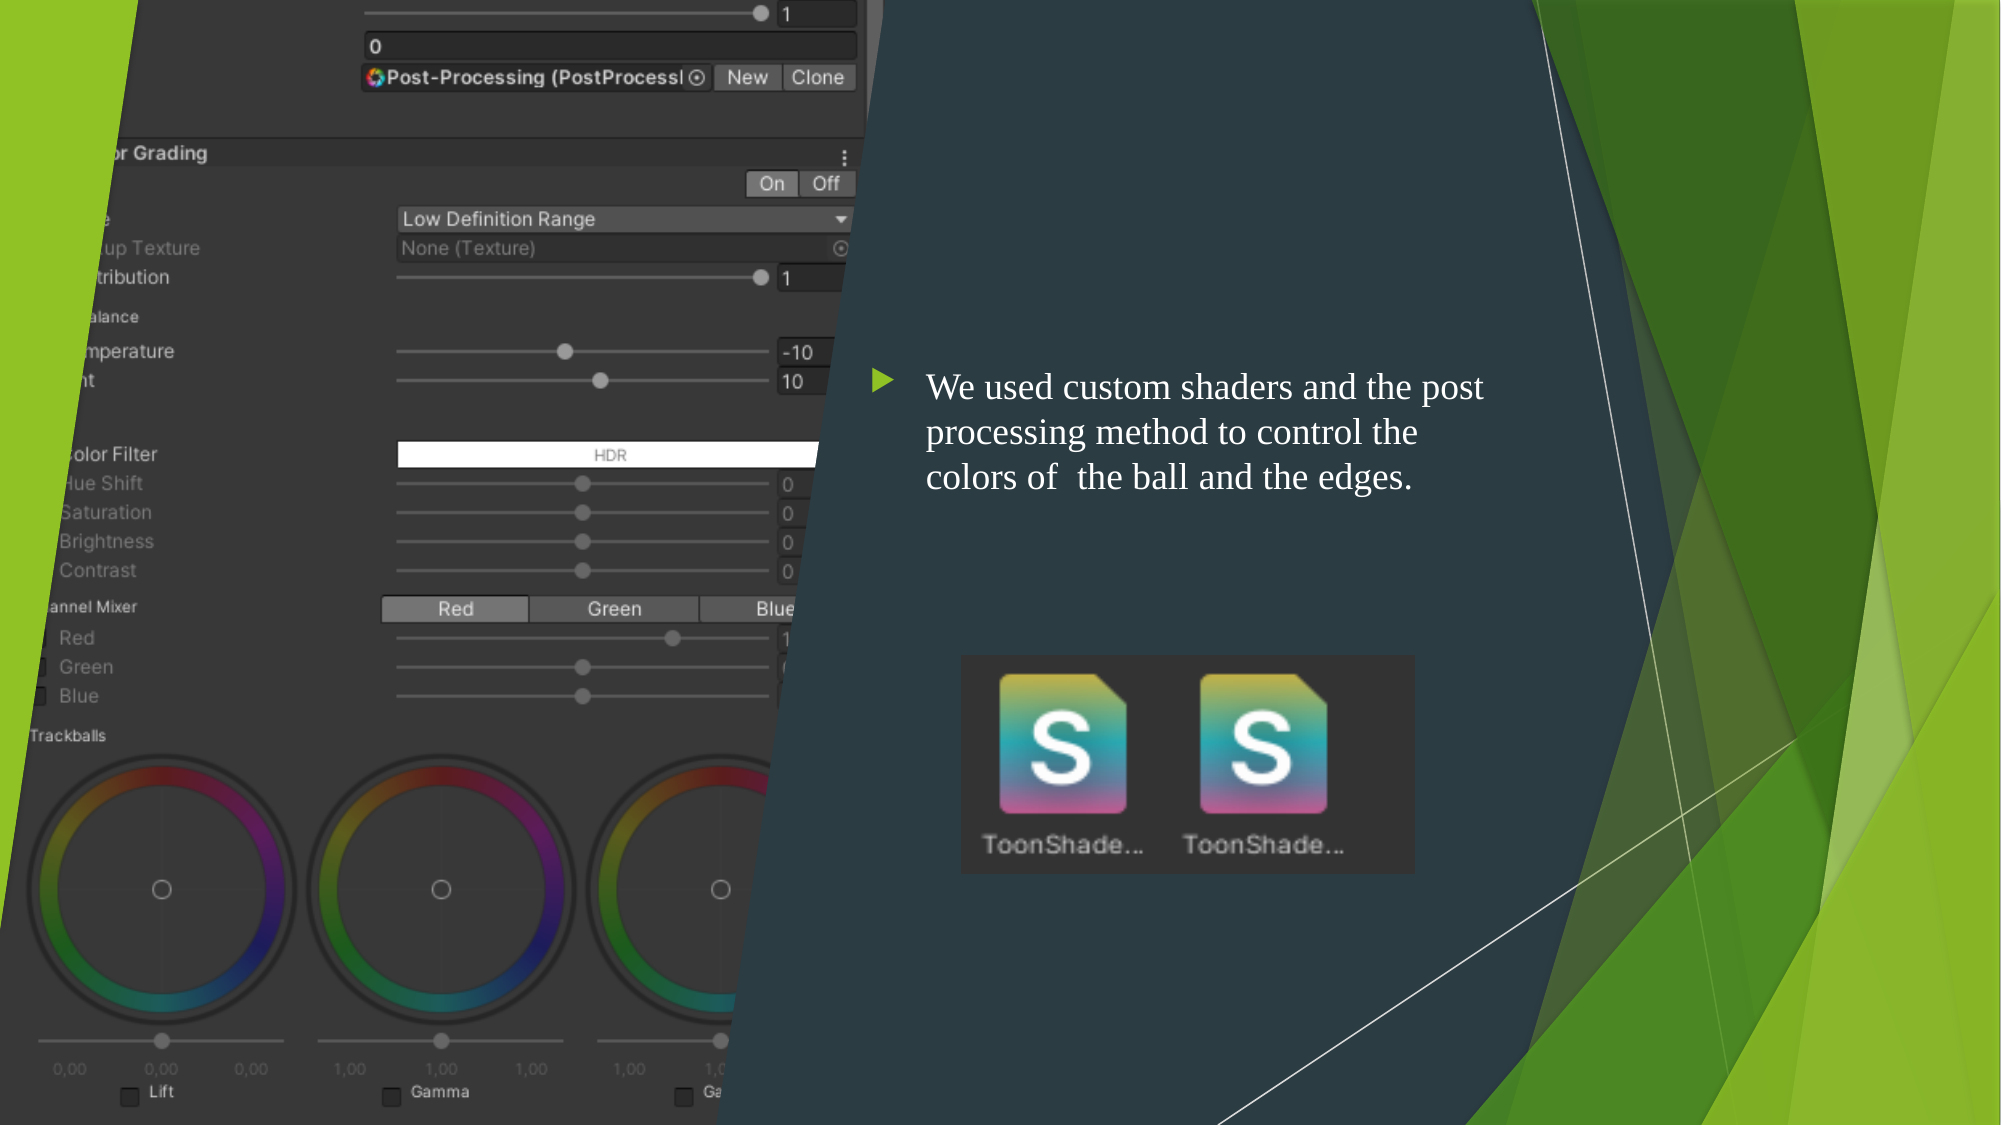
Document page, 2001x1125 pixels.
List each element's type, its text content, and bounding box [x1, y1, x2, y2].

picture [961, 655, 1415, 875]
picture [0, 0, 886, 1125]
list We used custom shaders and the post processing method to control the colors of the ball and the edges. [890, 354, 1522, 992]
